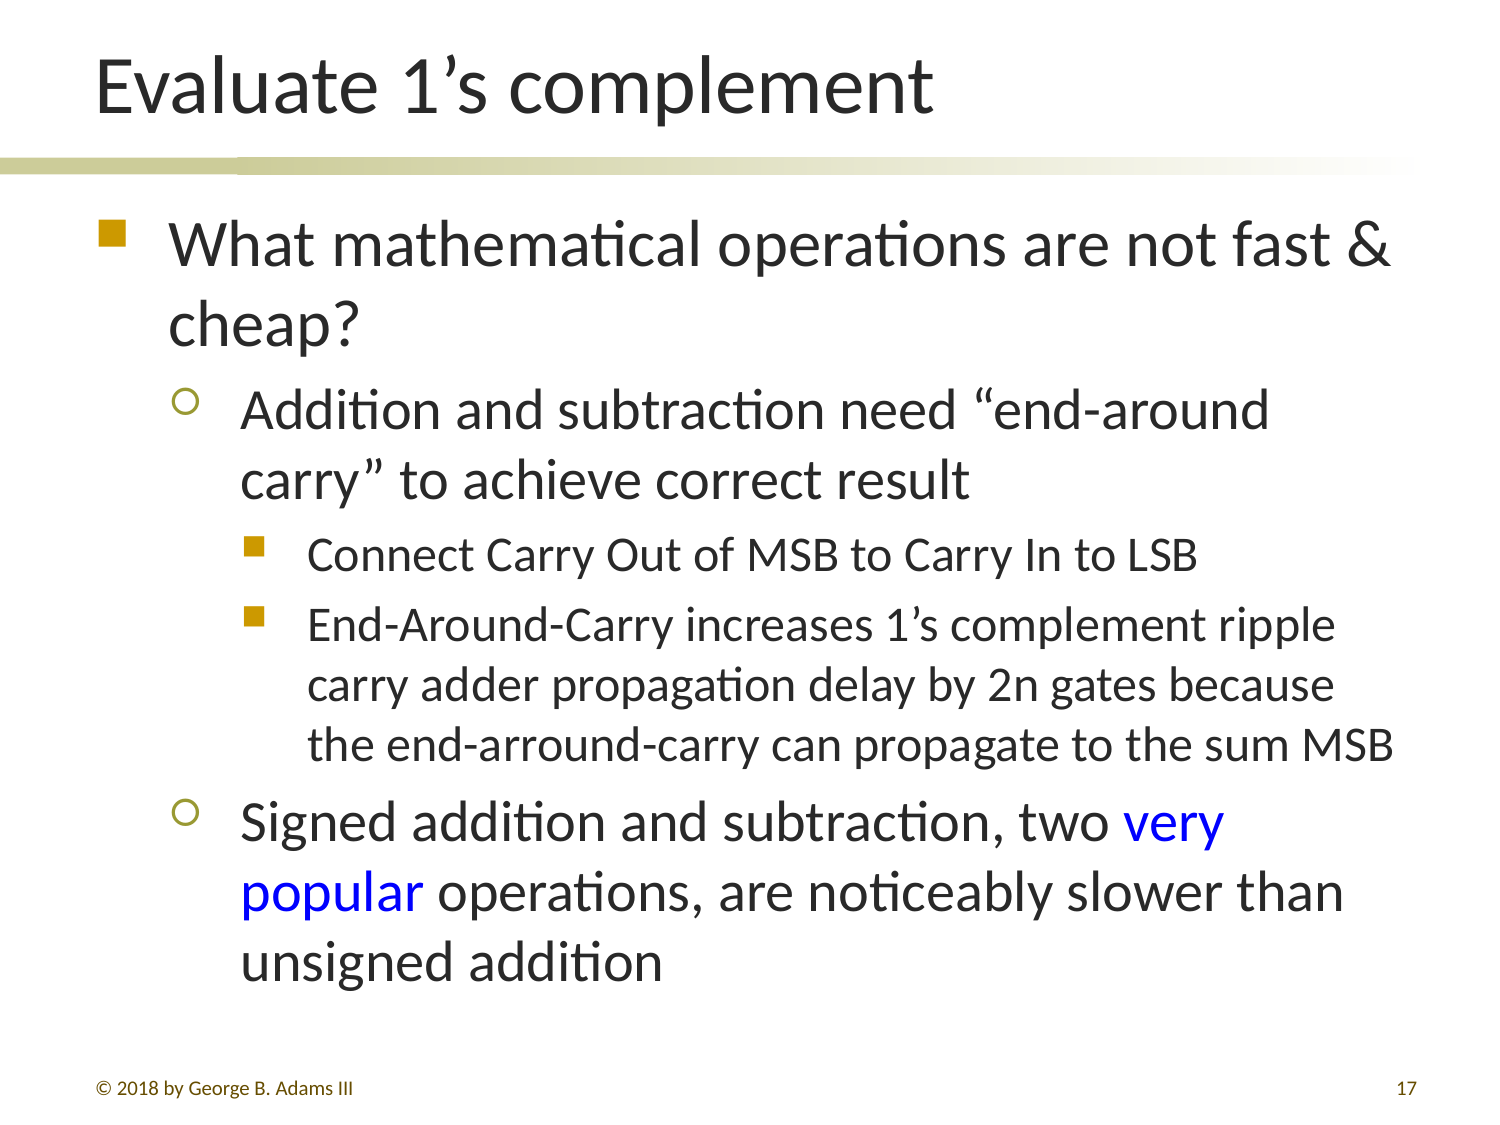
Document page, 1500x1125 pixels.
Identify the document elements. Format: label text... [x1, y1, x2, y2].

slide_number © 2018 by George B. Adams III [79, 1067, 406, 1099]
title Evaluate 1’s complement [79, 15, 1432, 139]
list What mathematical operations are not fast & cheap? Addition and subtraction need “end-around carry” to achieve correct result Connect Carry Out of MSB to Carry In to LSB End-Around-Carry increases 1’s complement ripple carry adder propagation delay by 2n gates because the end-arround-carry can propagate to the sum MSB Signed addition and subtraction, two very popular operations, are noticeably slower than unsigned addition [79, 192, 1421, 1000]
slide_number 231 [1119, 1067, 1433, 1099]
